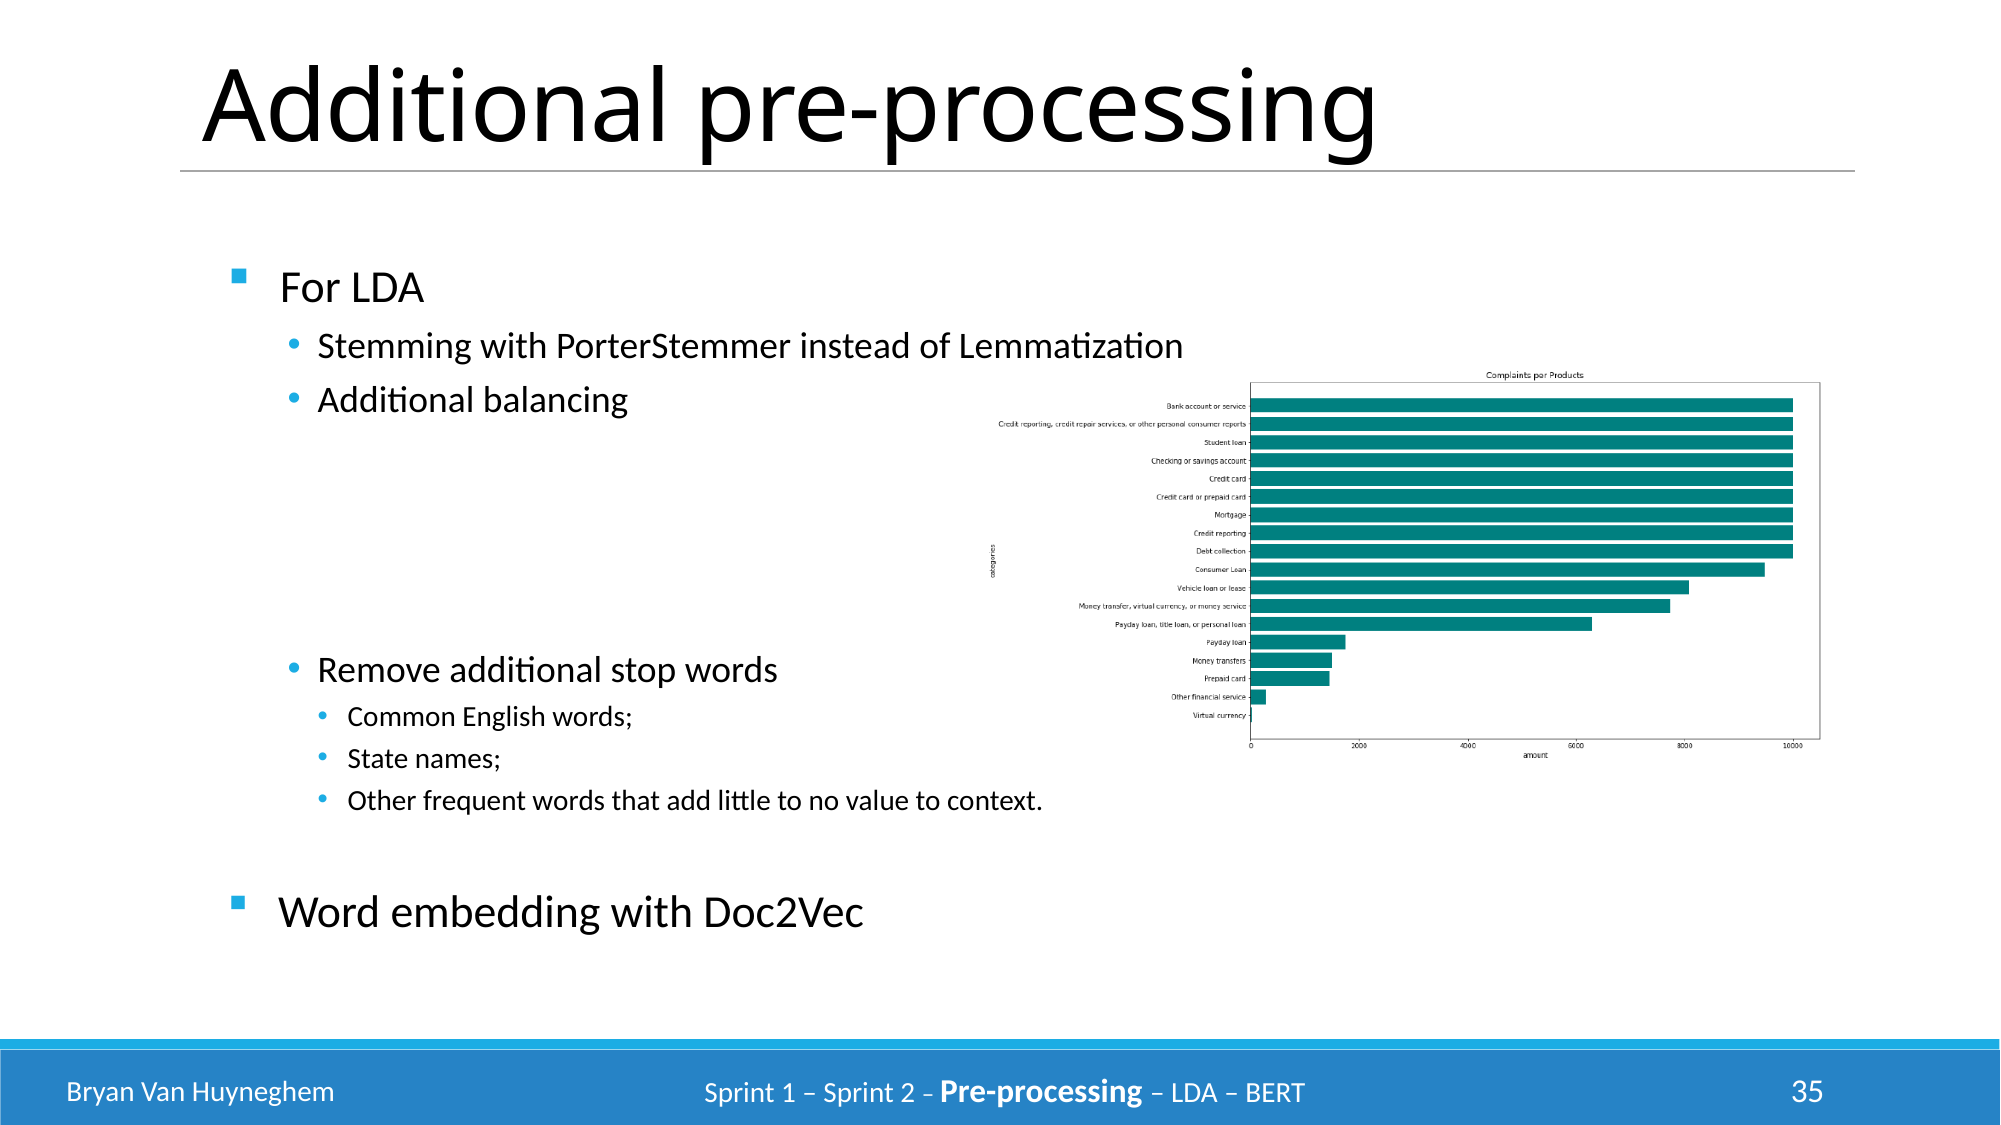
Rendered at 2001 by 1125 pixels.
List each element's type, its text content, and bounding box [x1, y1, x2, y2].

footer Sprint 1 – Sprint 2 – Pre-processing – LDA – BERT [359, 1059, 1651, 1120]
picture [980, 364, 1831, 765]
text_box [179, 47, 1830, 170]
slide_number Bryan Van Huyneghem [51, 1059, 359, 1120]
slide_number 35 [1741, 1059, 1840, 1120]
text_box For LDA Stemming with PorterStemmer instead of Lemmatization Additional balancing Remove additional stop words Common English words; State names; Other frequent words that add little to no value to context. Word embedding with Doc2Vec [179, 233, 1830, 963]
text_box Additional pre-processing [1830, 49, 1838, 168]
